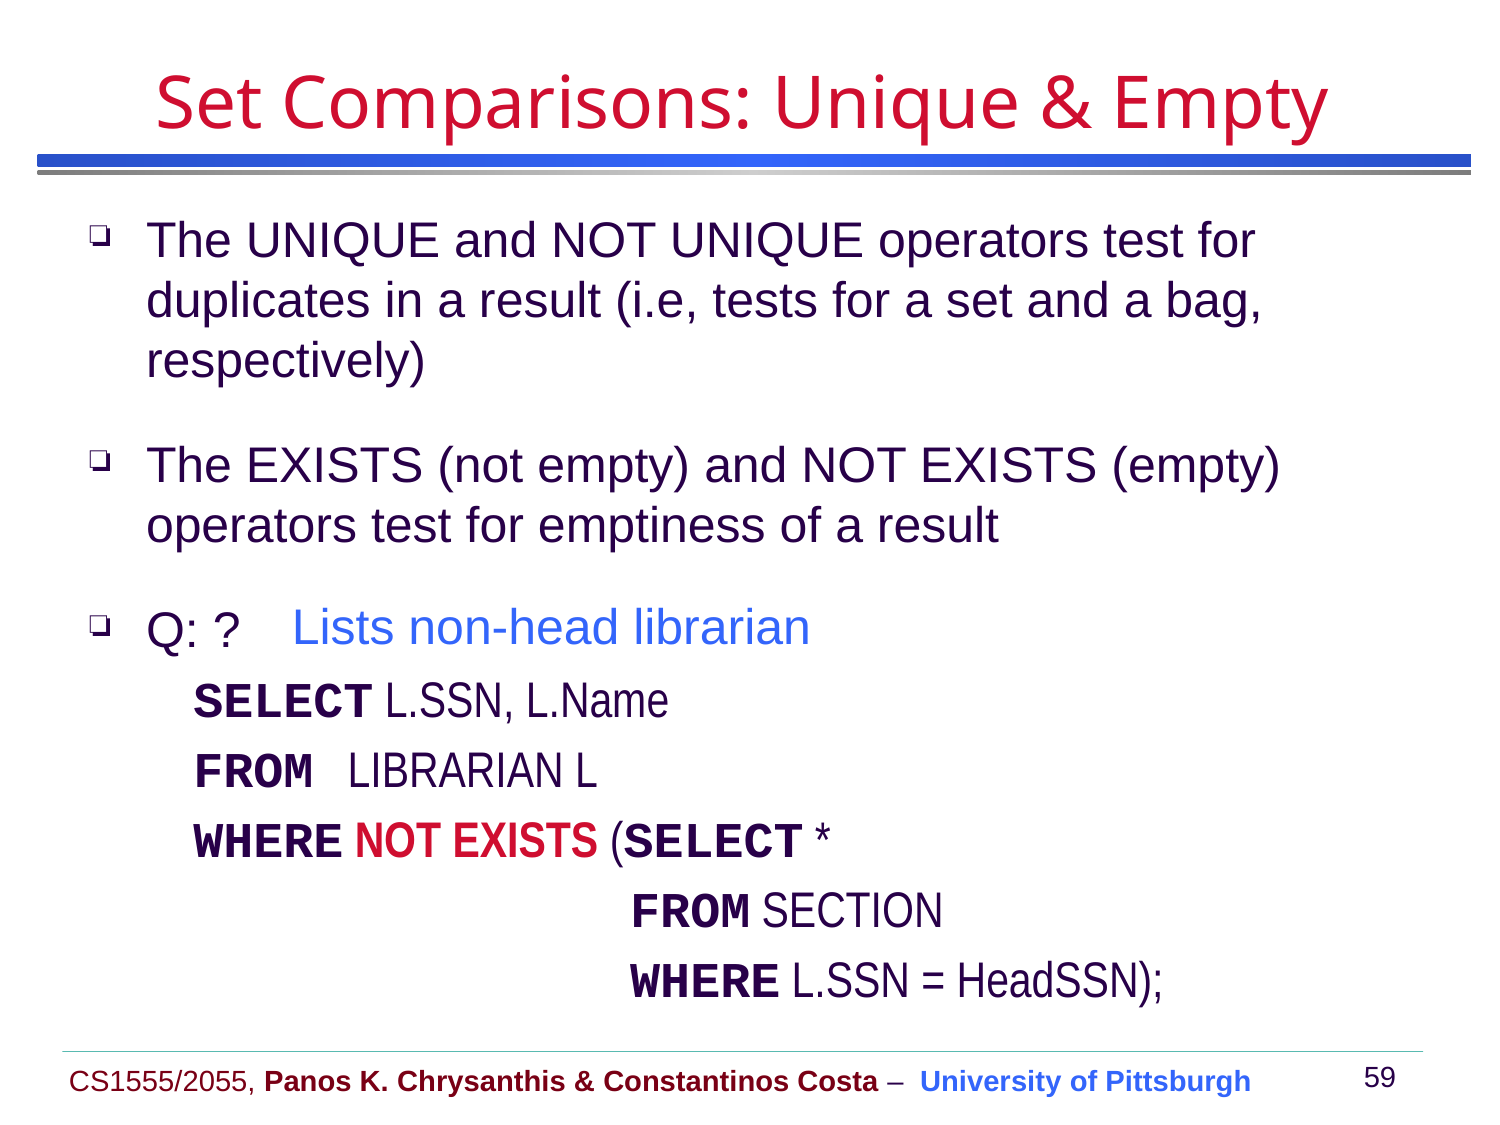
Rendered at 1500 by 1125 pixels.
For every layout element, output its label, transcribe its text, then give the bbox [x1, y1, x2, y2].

table_cell D [1090, 154, 1094, 166]
list The UNIQUE and NOT UNIQUE operators test for duplicates in a result (i.e, tests for a set and a bag, respectively) The EXISTS (not empty) and NOT EXISTS (empty) operators test for emptiness of a result Q: ? SELECT L.SSN, L.Name FROM LIBRARIAN L WHERE NOT EXISTS (SELECT * FROM SECTION WHERE L.SSN = HeadSSN); [75, 200, 1463, 1025]
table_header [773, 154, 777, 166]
table_cell D [497, 154, 502, 166]
table_header A [407, 154, 412, 166]
title Set Comparisons: Unique & Empty [0, 62, 1486, 150]
text_box Lists non-head librarian [277, 587, 827, 663]
table_header A [952, 154, 956, 166]
